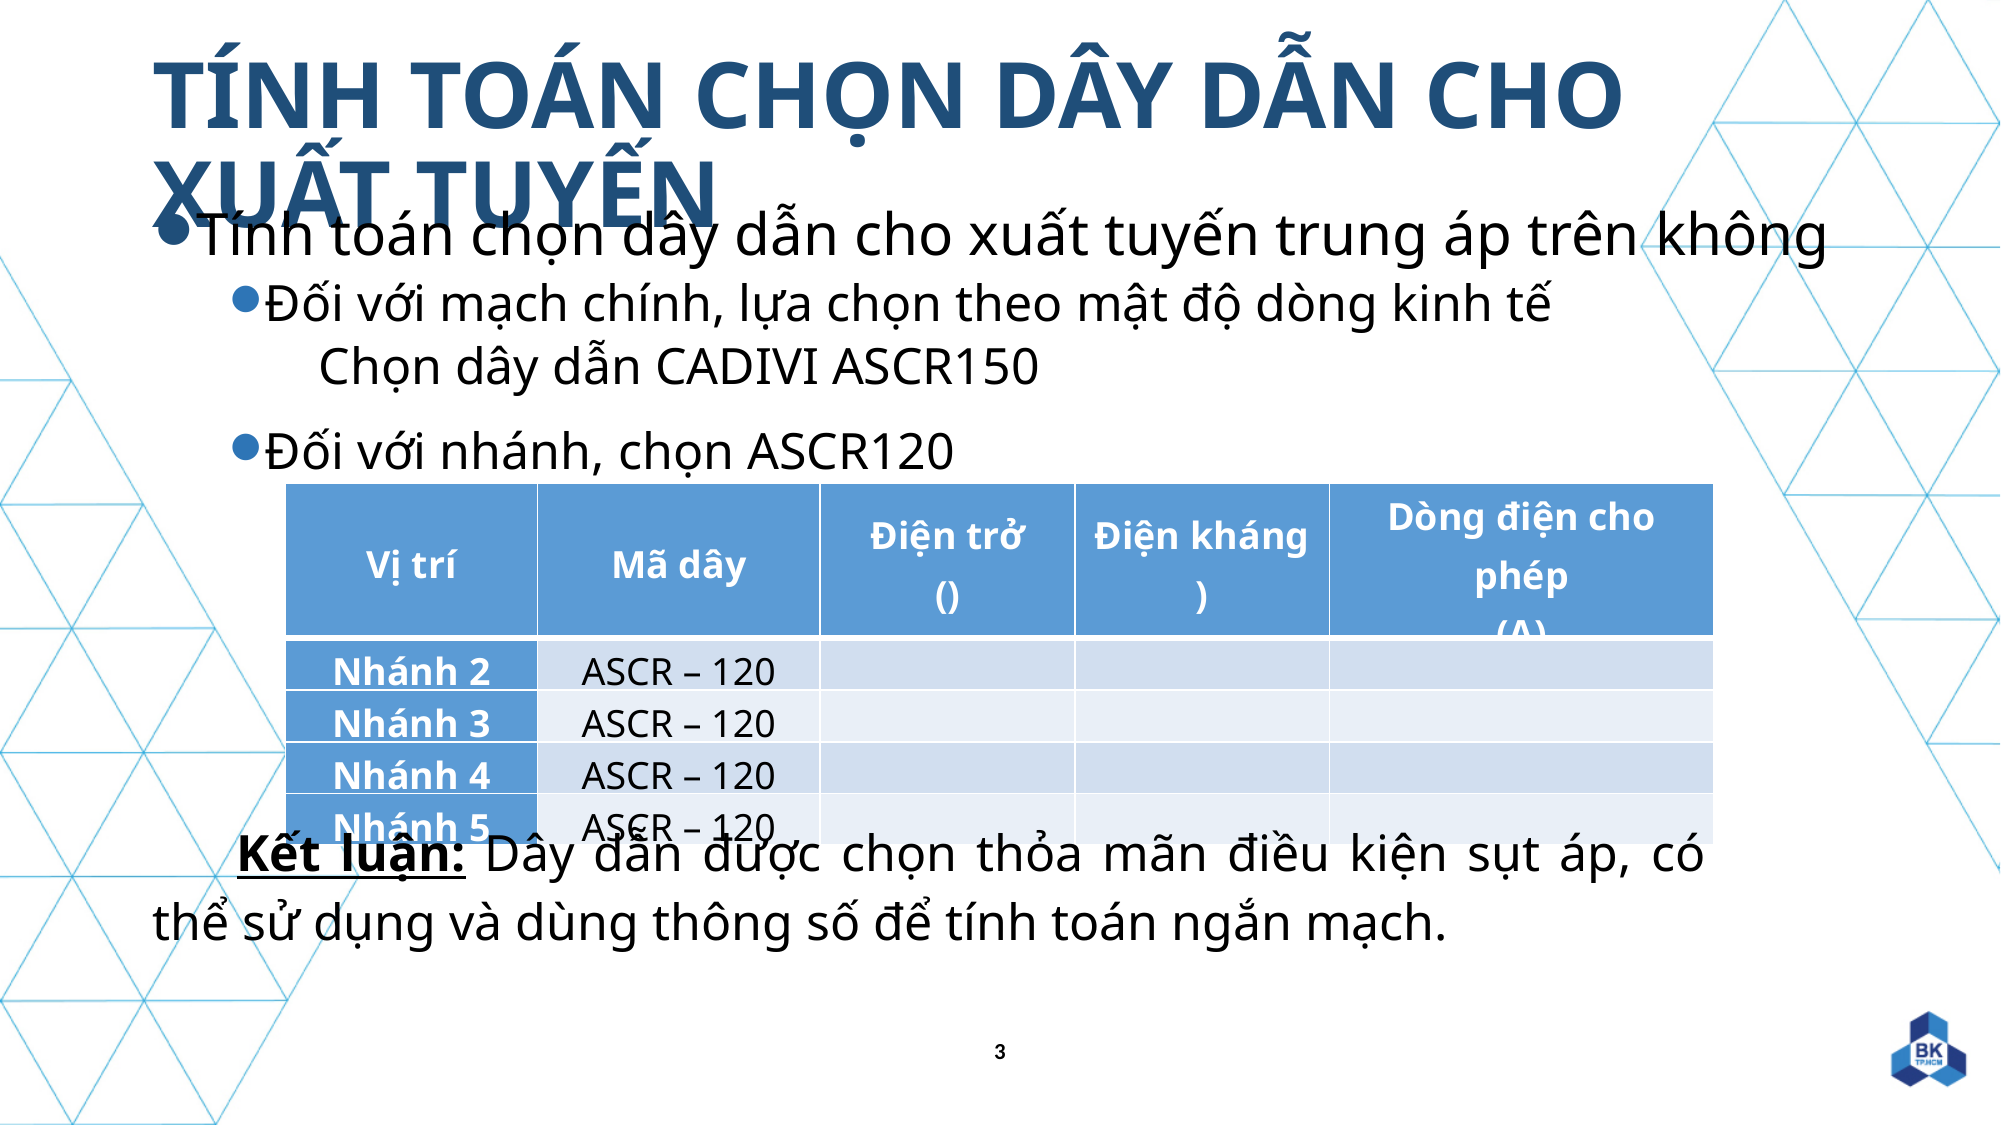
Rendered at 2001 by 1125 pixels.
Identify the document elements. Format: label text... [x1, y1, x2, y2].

text_box 3 [746, 1028, 1254, 1089]
list Tính toán chọn dây dẫn cho xuất tuyến trung áp trên không Đối với mạch chính, lựa chọn theo mật độ dòng kinh tế Đối với nhánh, chọn ASCR120 [137, 197, 1863, 912]
title TÍNH TOÁN CHỌN DÂY DẪN CHO XUẤT TUYẾN [137, 39, 1863, 197]
picture [0, 0, 2001, 1125]
text_box Kết luận: Dây dẫn được chọn thỏa mãn điều kiện sụt áp, có thể sử dụng và dùng thông số để tính toán ngắn mạch. [137, 805, 1721, 959]
